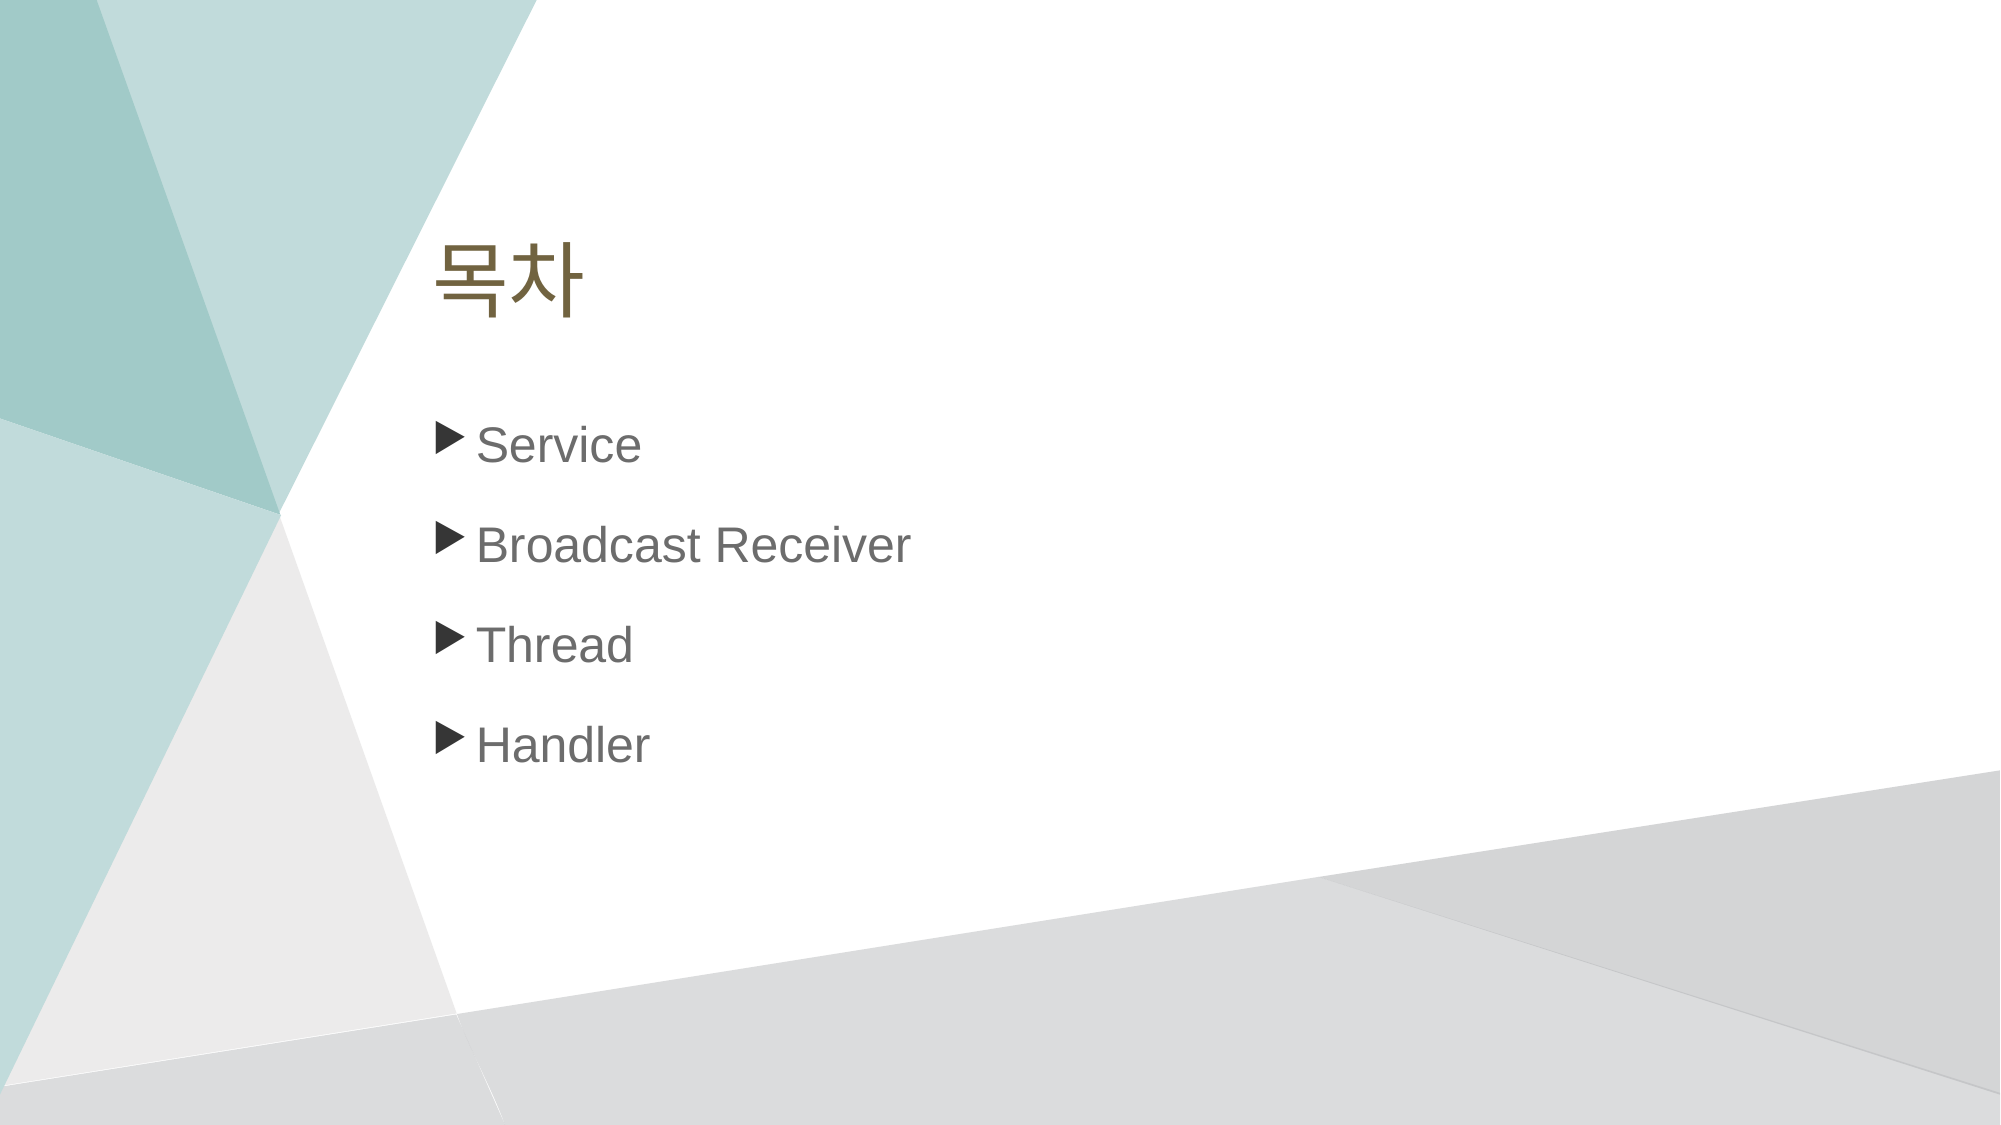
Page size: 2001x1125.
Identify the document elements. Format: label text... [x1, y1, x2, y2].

list Service Broadcast Receiver Thread Handler [417, 375, 1704, 938]
title 목차 [417, 183, 1703, 372]
